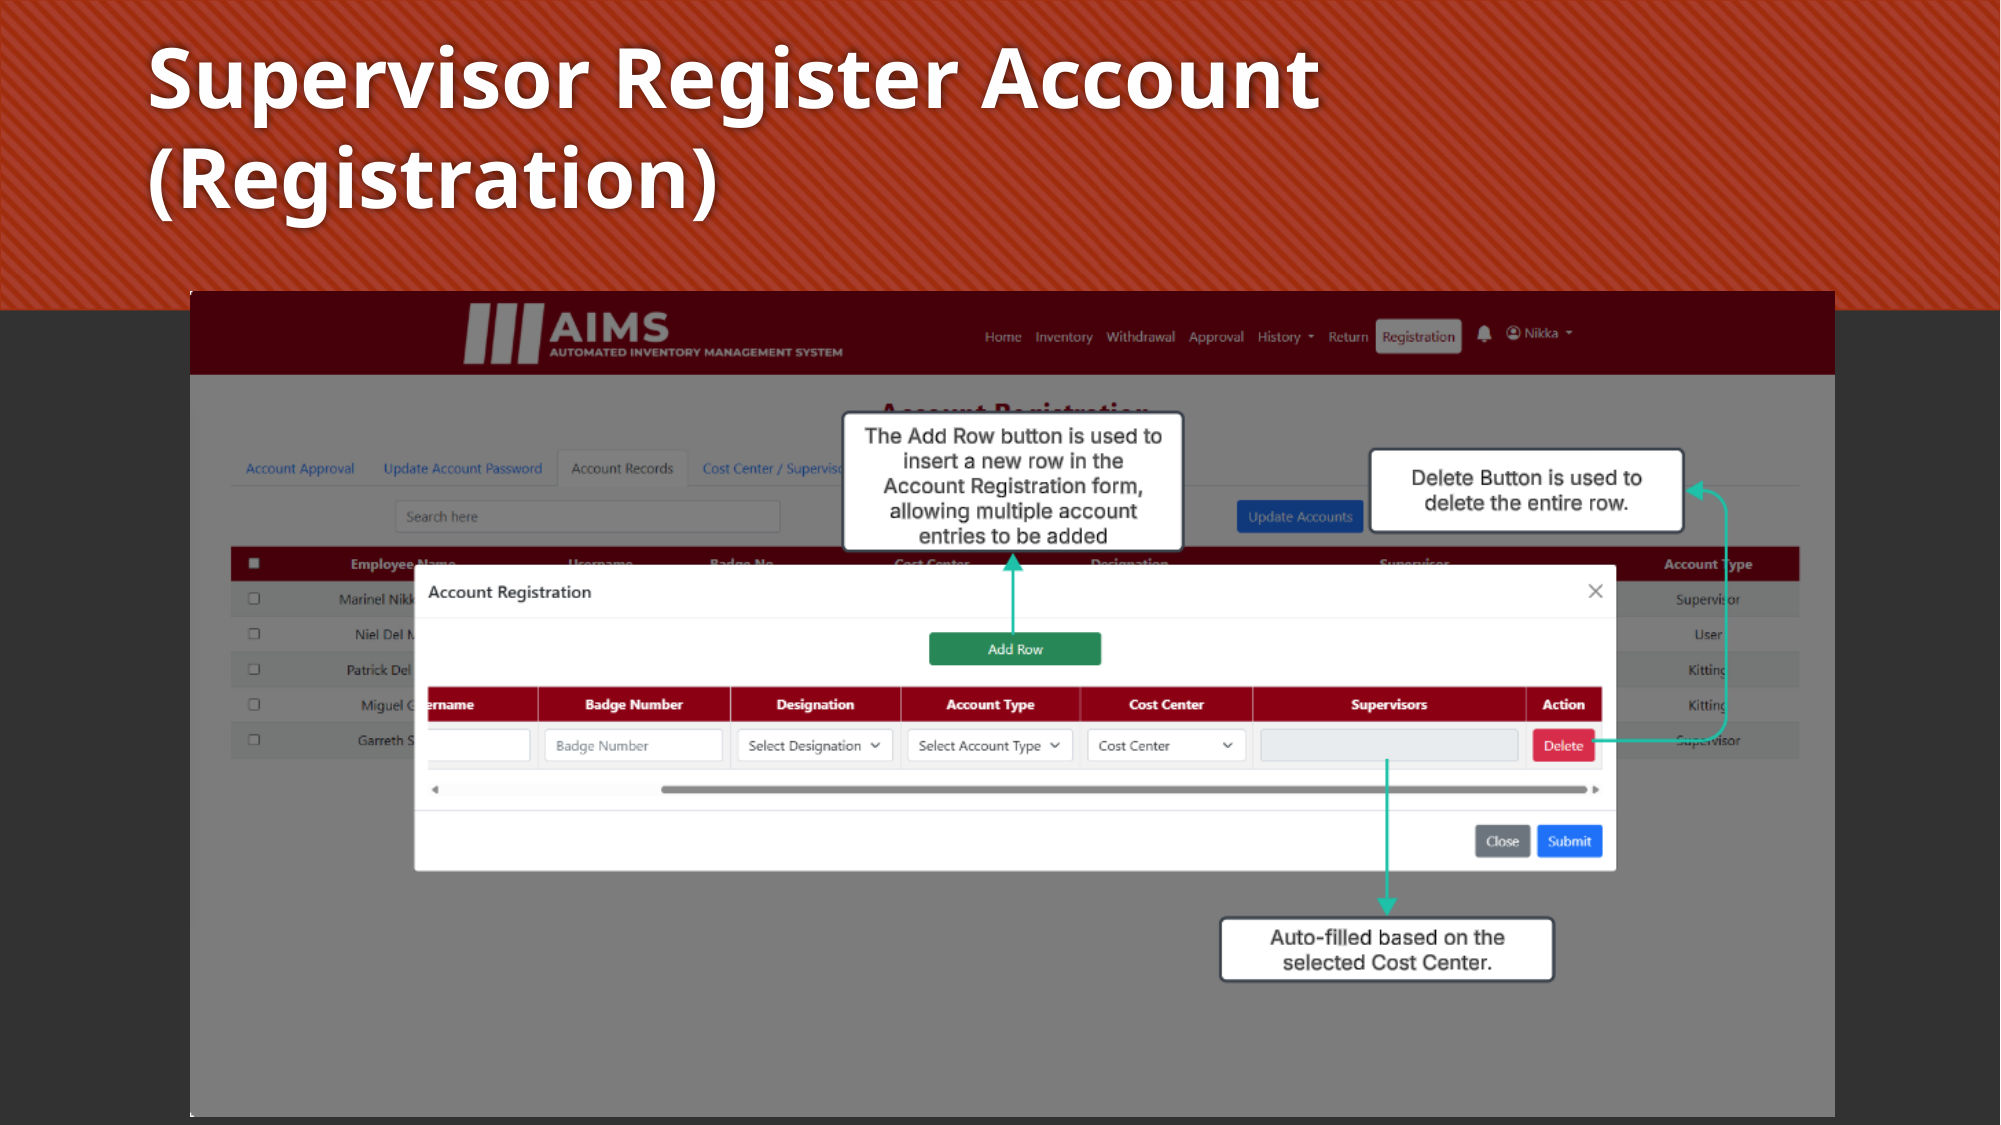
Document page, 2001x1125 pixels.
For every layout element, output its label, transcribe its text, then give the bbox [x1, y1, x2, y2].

picture [189, 291, 1836, 1117]
title Supervisor Register Account (Registration) [132, 73, 1893, 233]
